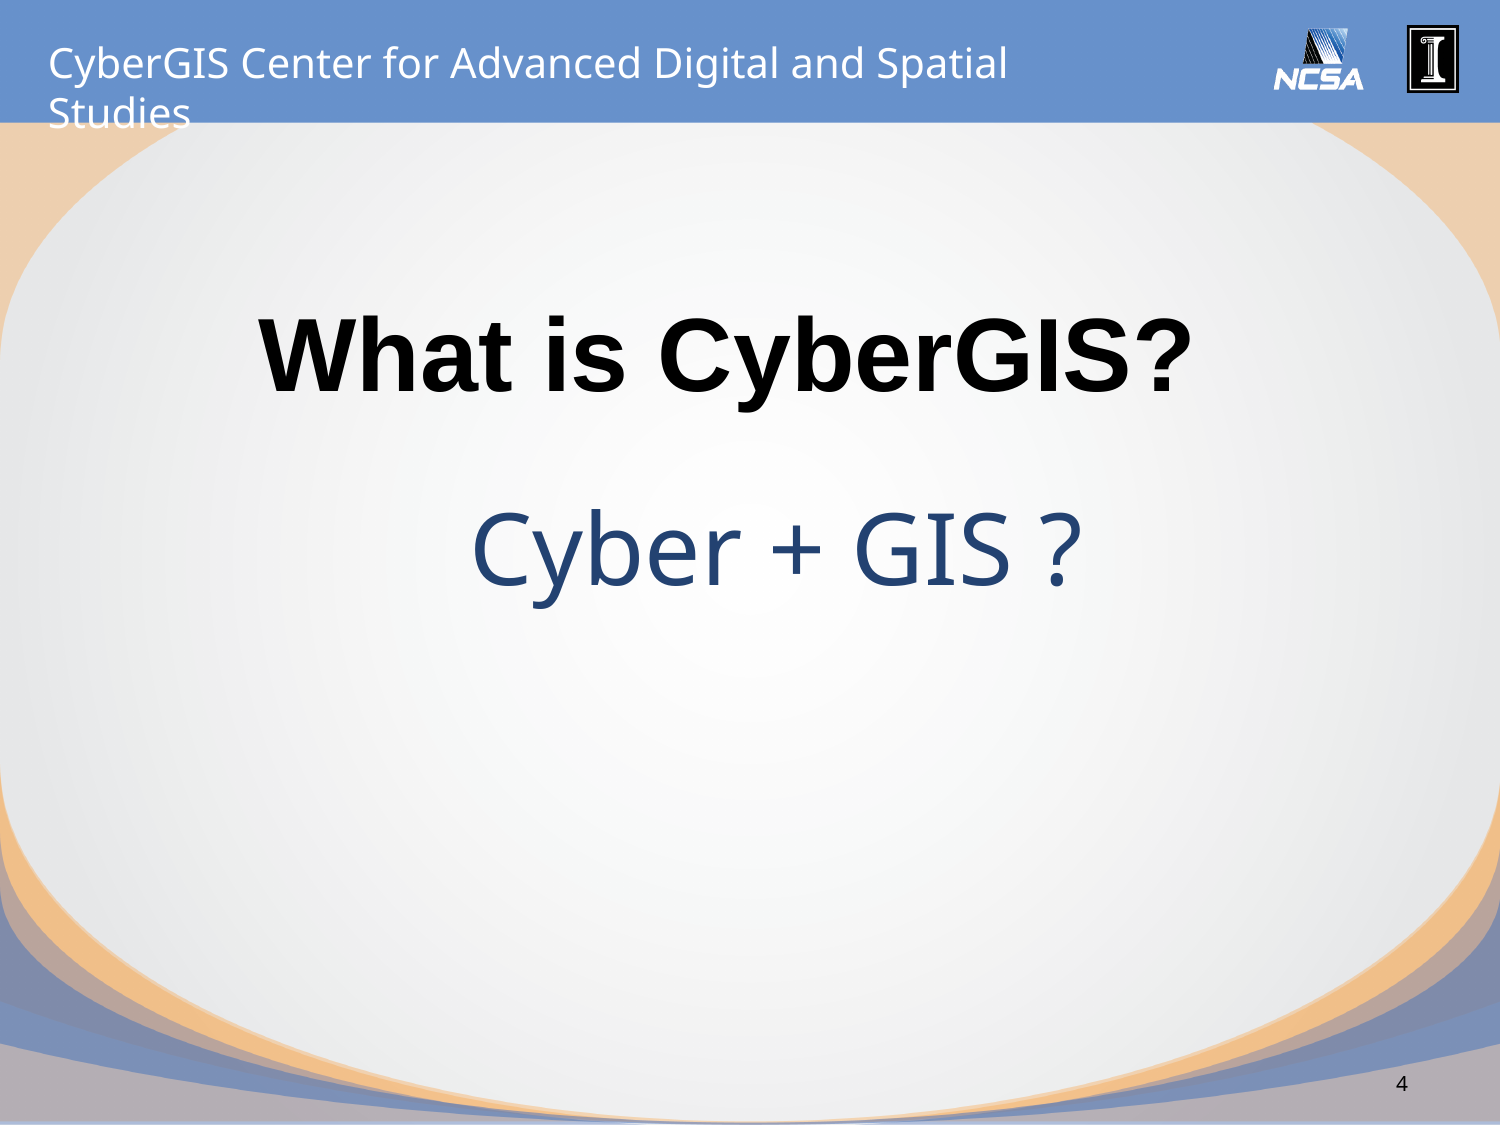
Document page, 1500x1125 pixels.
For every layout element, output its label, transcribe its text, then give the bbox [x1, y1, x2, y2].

slide_number 4 [1391, 1042, 1478, 1103]
list Cyber + GIS ? [75, 262, 1478, 1005]
picture [0, 0, 1500, 1125]
